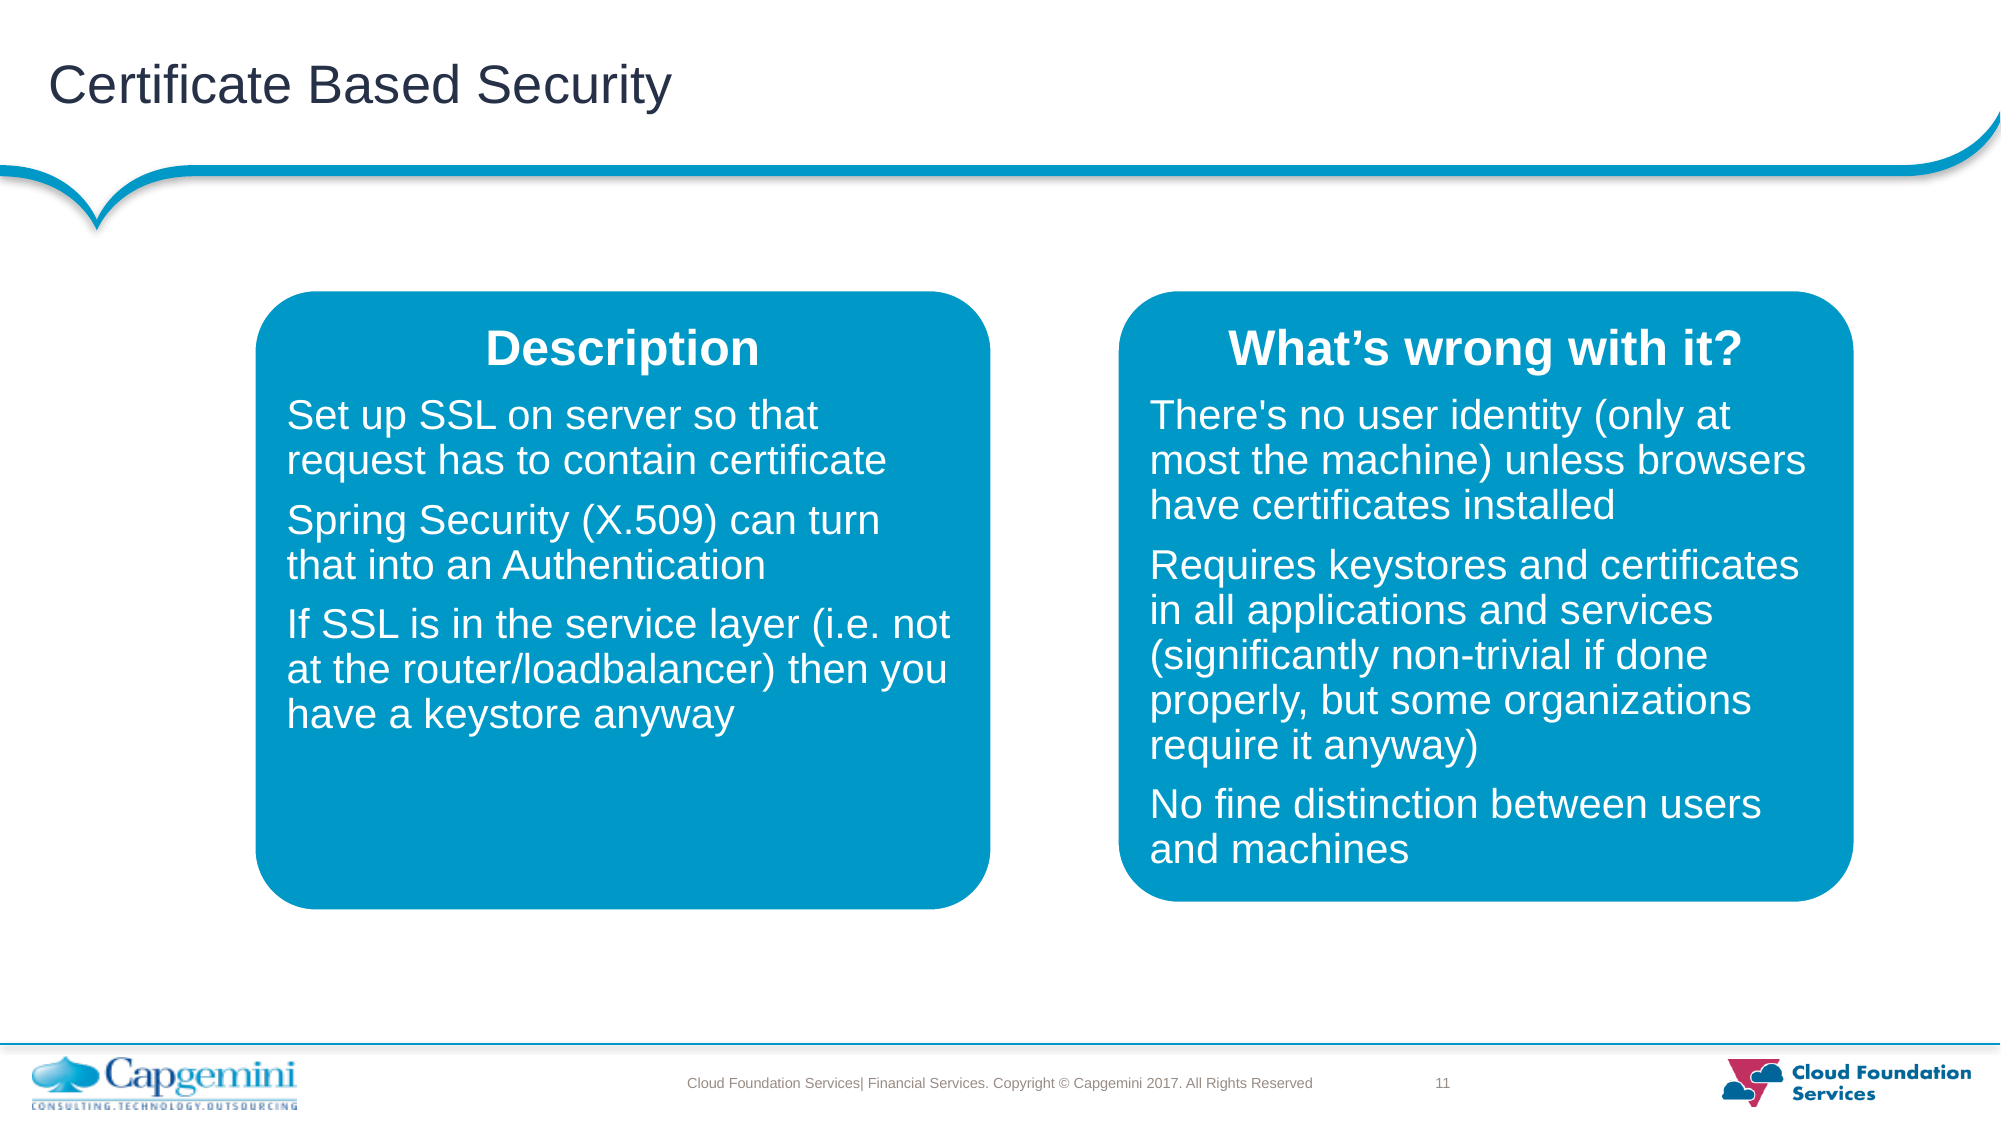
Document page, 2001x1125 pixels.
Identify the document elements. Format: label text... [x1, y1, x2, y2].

picture [1720, 1059, 1974, 1107]
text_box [252, 155, 1857, 1046]
picture [32, 1056, 297, 1110]
text_box Certificate Based Security [0, 0, 2000, 165]
